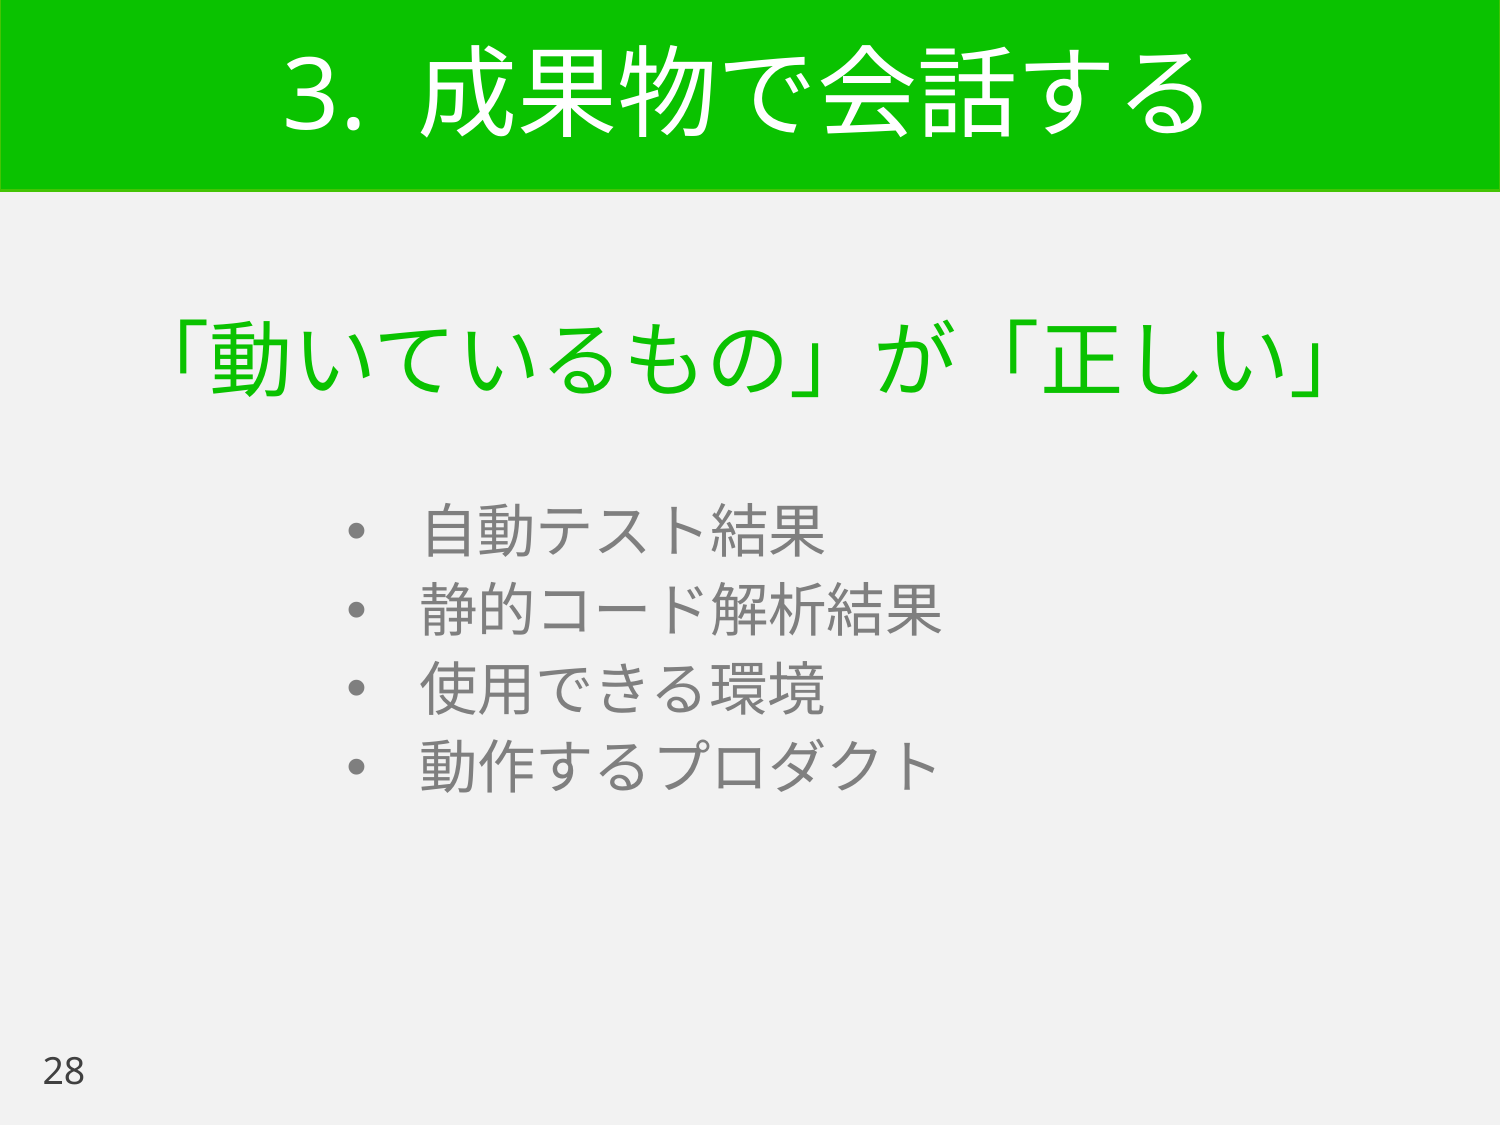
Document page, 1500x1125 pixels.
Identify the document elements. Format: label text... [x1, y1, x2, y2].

title 3. 成果物で会話する [0, 53, 1500, 140]
slide_number 28 [27, 1042, 146, 1102]
list 「動いているもの」が「正しい」 自動テスト結果 静的コード解析結果 使用できる環境 動作するプロダクト [103, 277, 1397, 1000]
